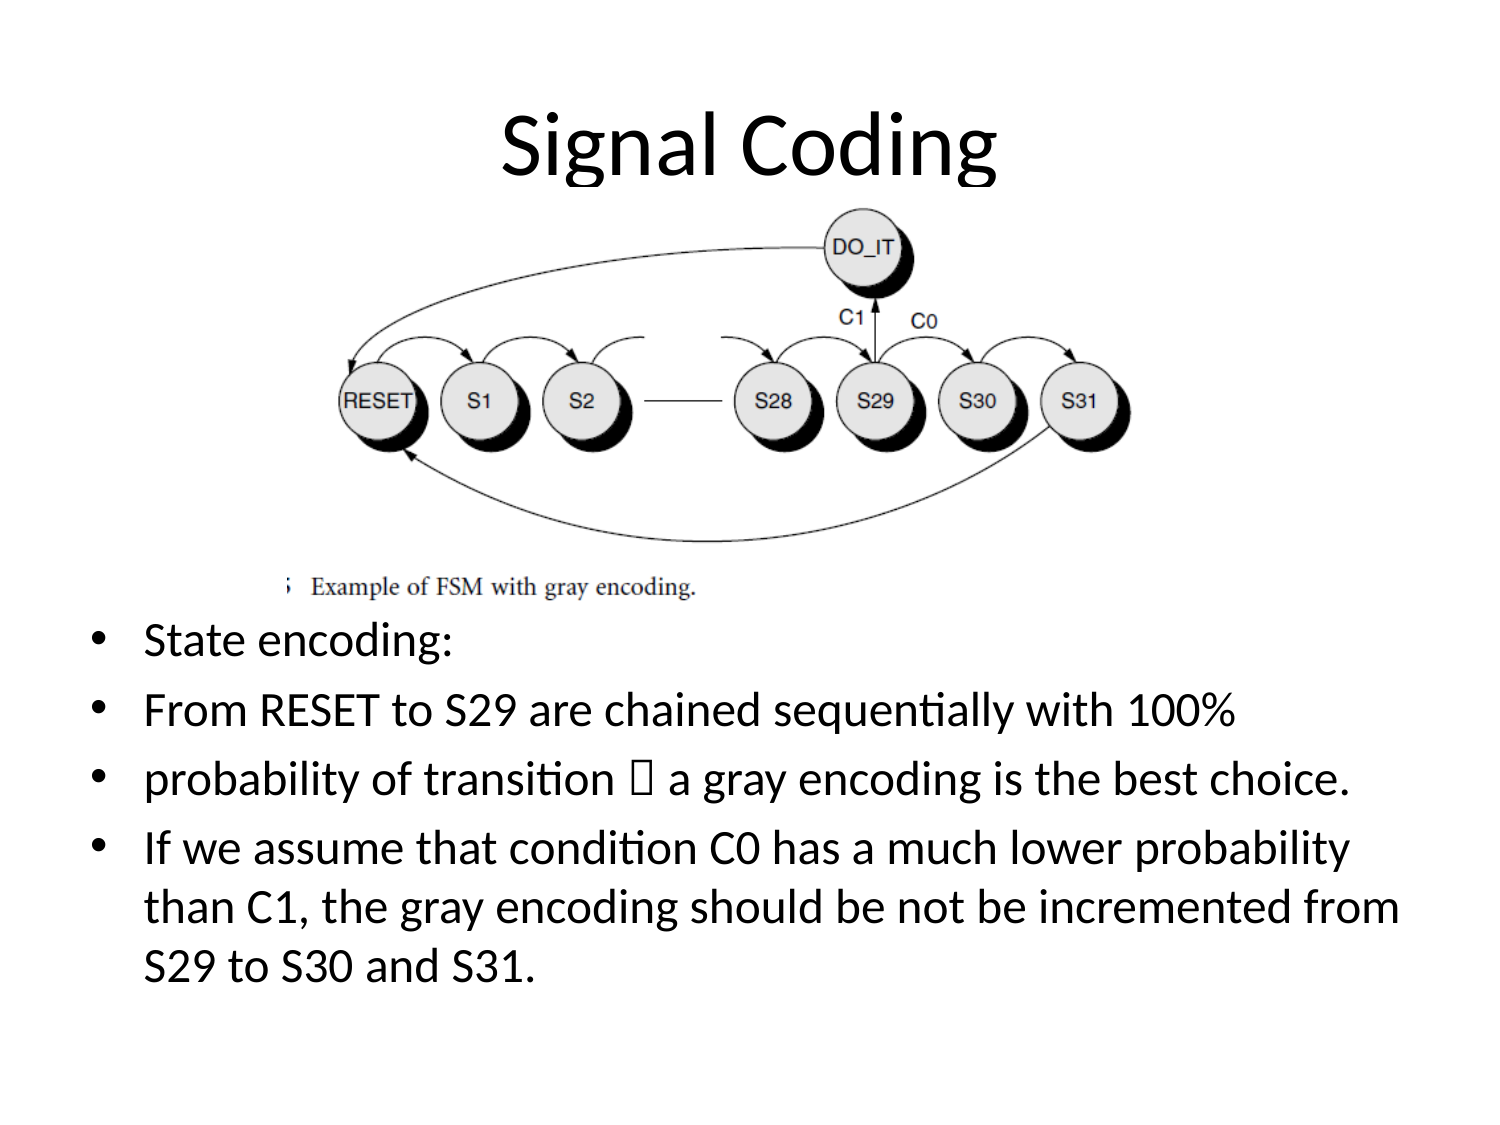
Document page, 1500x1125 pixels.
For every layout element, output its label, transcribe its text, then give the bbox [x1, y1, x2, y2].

picture [287, 187, 1184, 607]
list State encoding: From RESET to S29 are chained sequentially with 100% probability of transition  a gray encoding is the best choice. If we assume that condition C0 has a much lower probability than C1, the gray encoding should be not be incremented from S29 to S30 and S31. [75, 600, 1425, 1005]
title Signal Coding [75, 45, 1425, 233]
